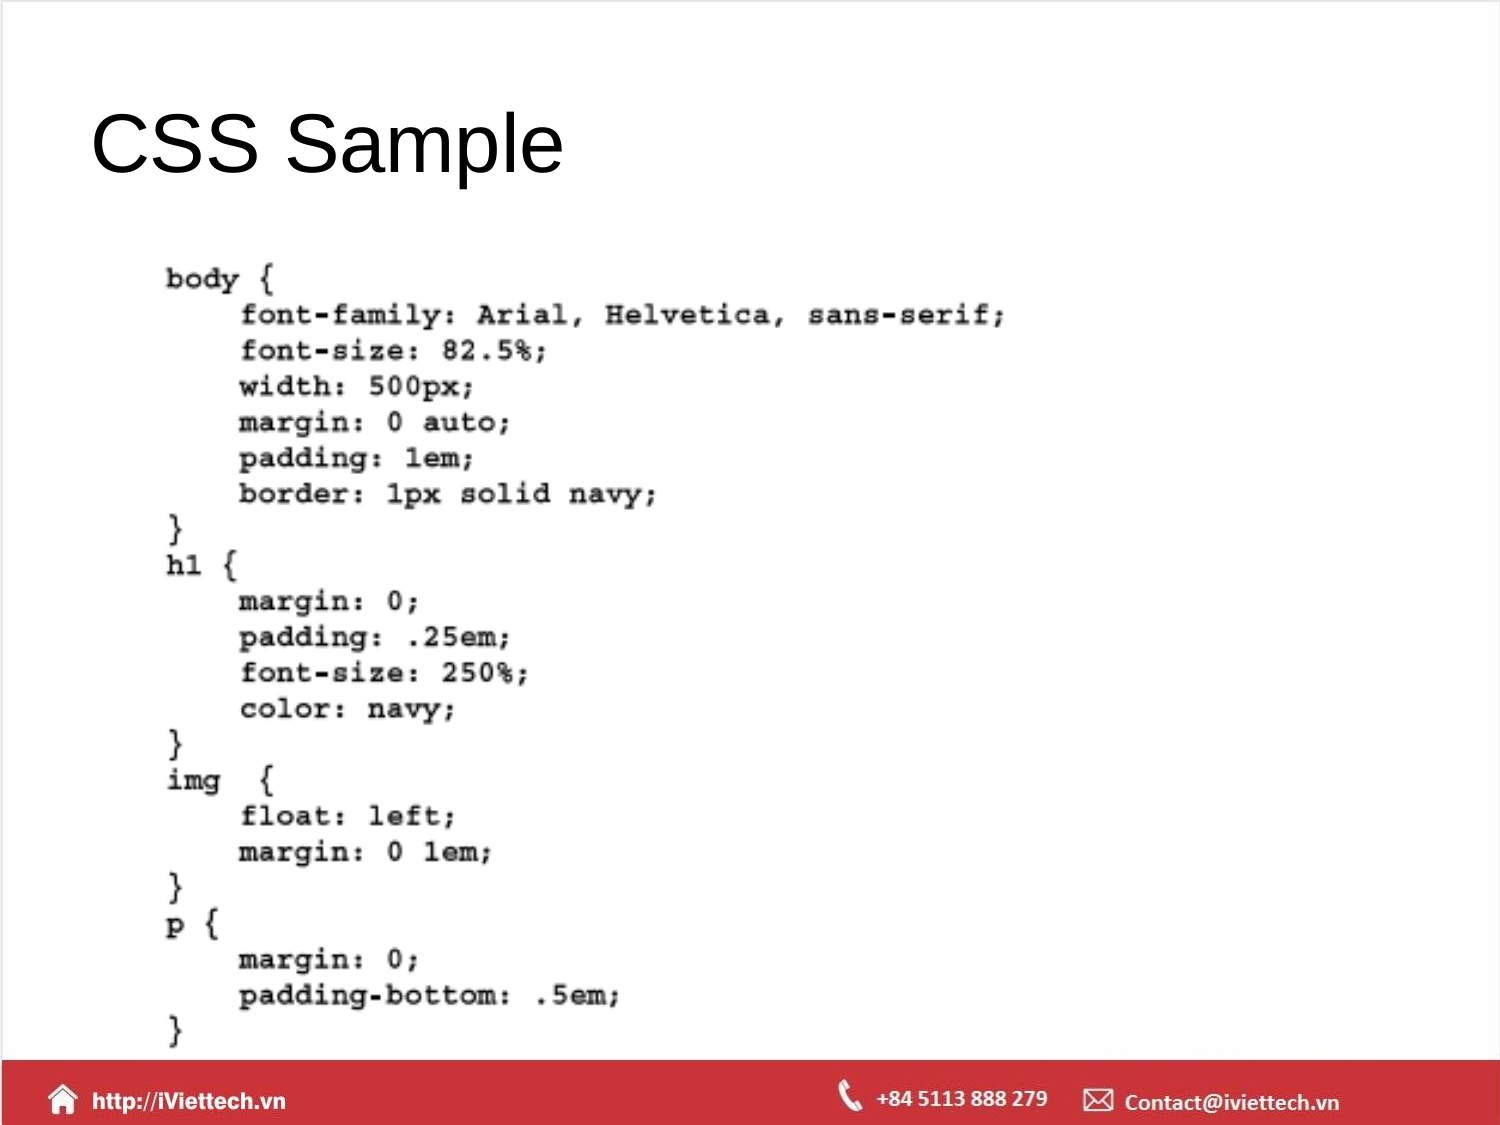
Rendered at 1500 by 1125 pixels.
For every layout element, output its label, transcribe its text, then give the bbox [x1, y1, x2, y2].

title CSS Sample [75, 45, 1425, 233]
picture [0, 0, 1500, 1125]
